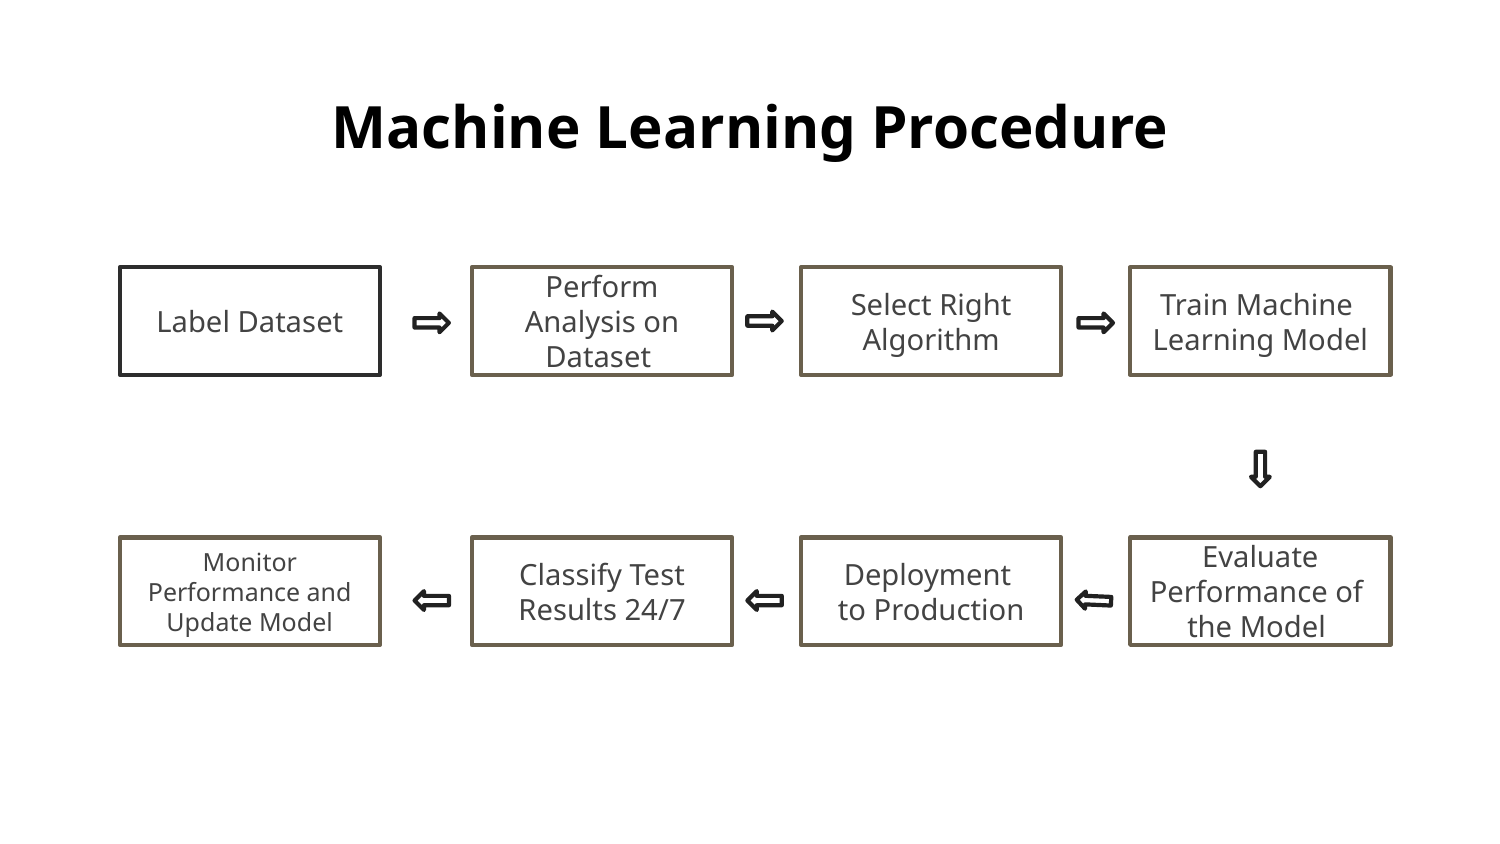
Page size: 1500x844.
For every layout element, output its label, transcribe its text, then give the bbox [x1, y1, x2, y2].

text_box [1074, 589, 1114, 611]
text_box [412, 311, 451, 335]
text_box Deployment to Production [799, 535, 1063, 647]
text_box Train Machine Learning Model [1128, 265, 1393, 377]
text_box Perform Analysis on Dataset [470, 265, 734, 377]
text_box Evaluate Performance of the Model [1128, 535, 1393, 647]
text_box Classify Test Results 24/7 [470, 535, 734, 647]
text_box [745, 309, 784, 333]
text_box [412, 589, 452, 612]
text_box [1249, 449, 1272, 489]
text_box [1076, 311, 1116, 335]
text_box Monitor Performance and Update Model [118, 535, 382, 647]
text_box Select Right Algorithm [799, 265, 1063, 377]
text_box Label Dataset [118, 265, 382, 377]
text_box [745, 589, 784, 612]
text_box Machine Learning Procedure [0, 83, 1500, 169]
